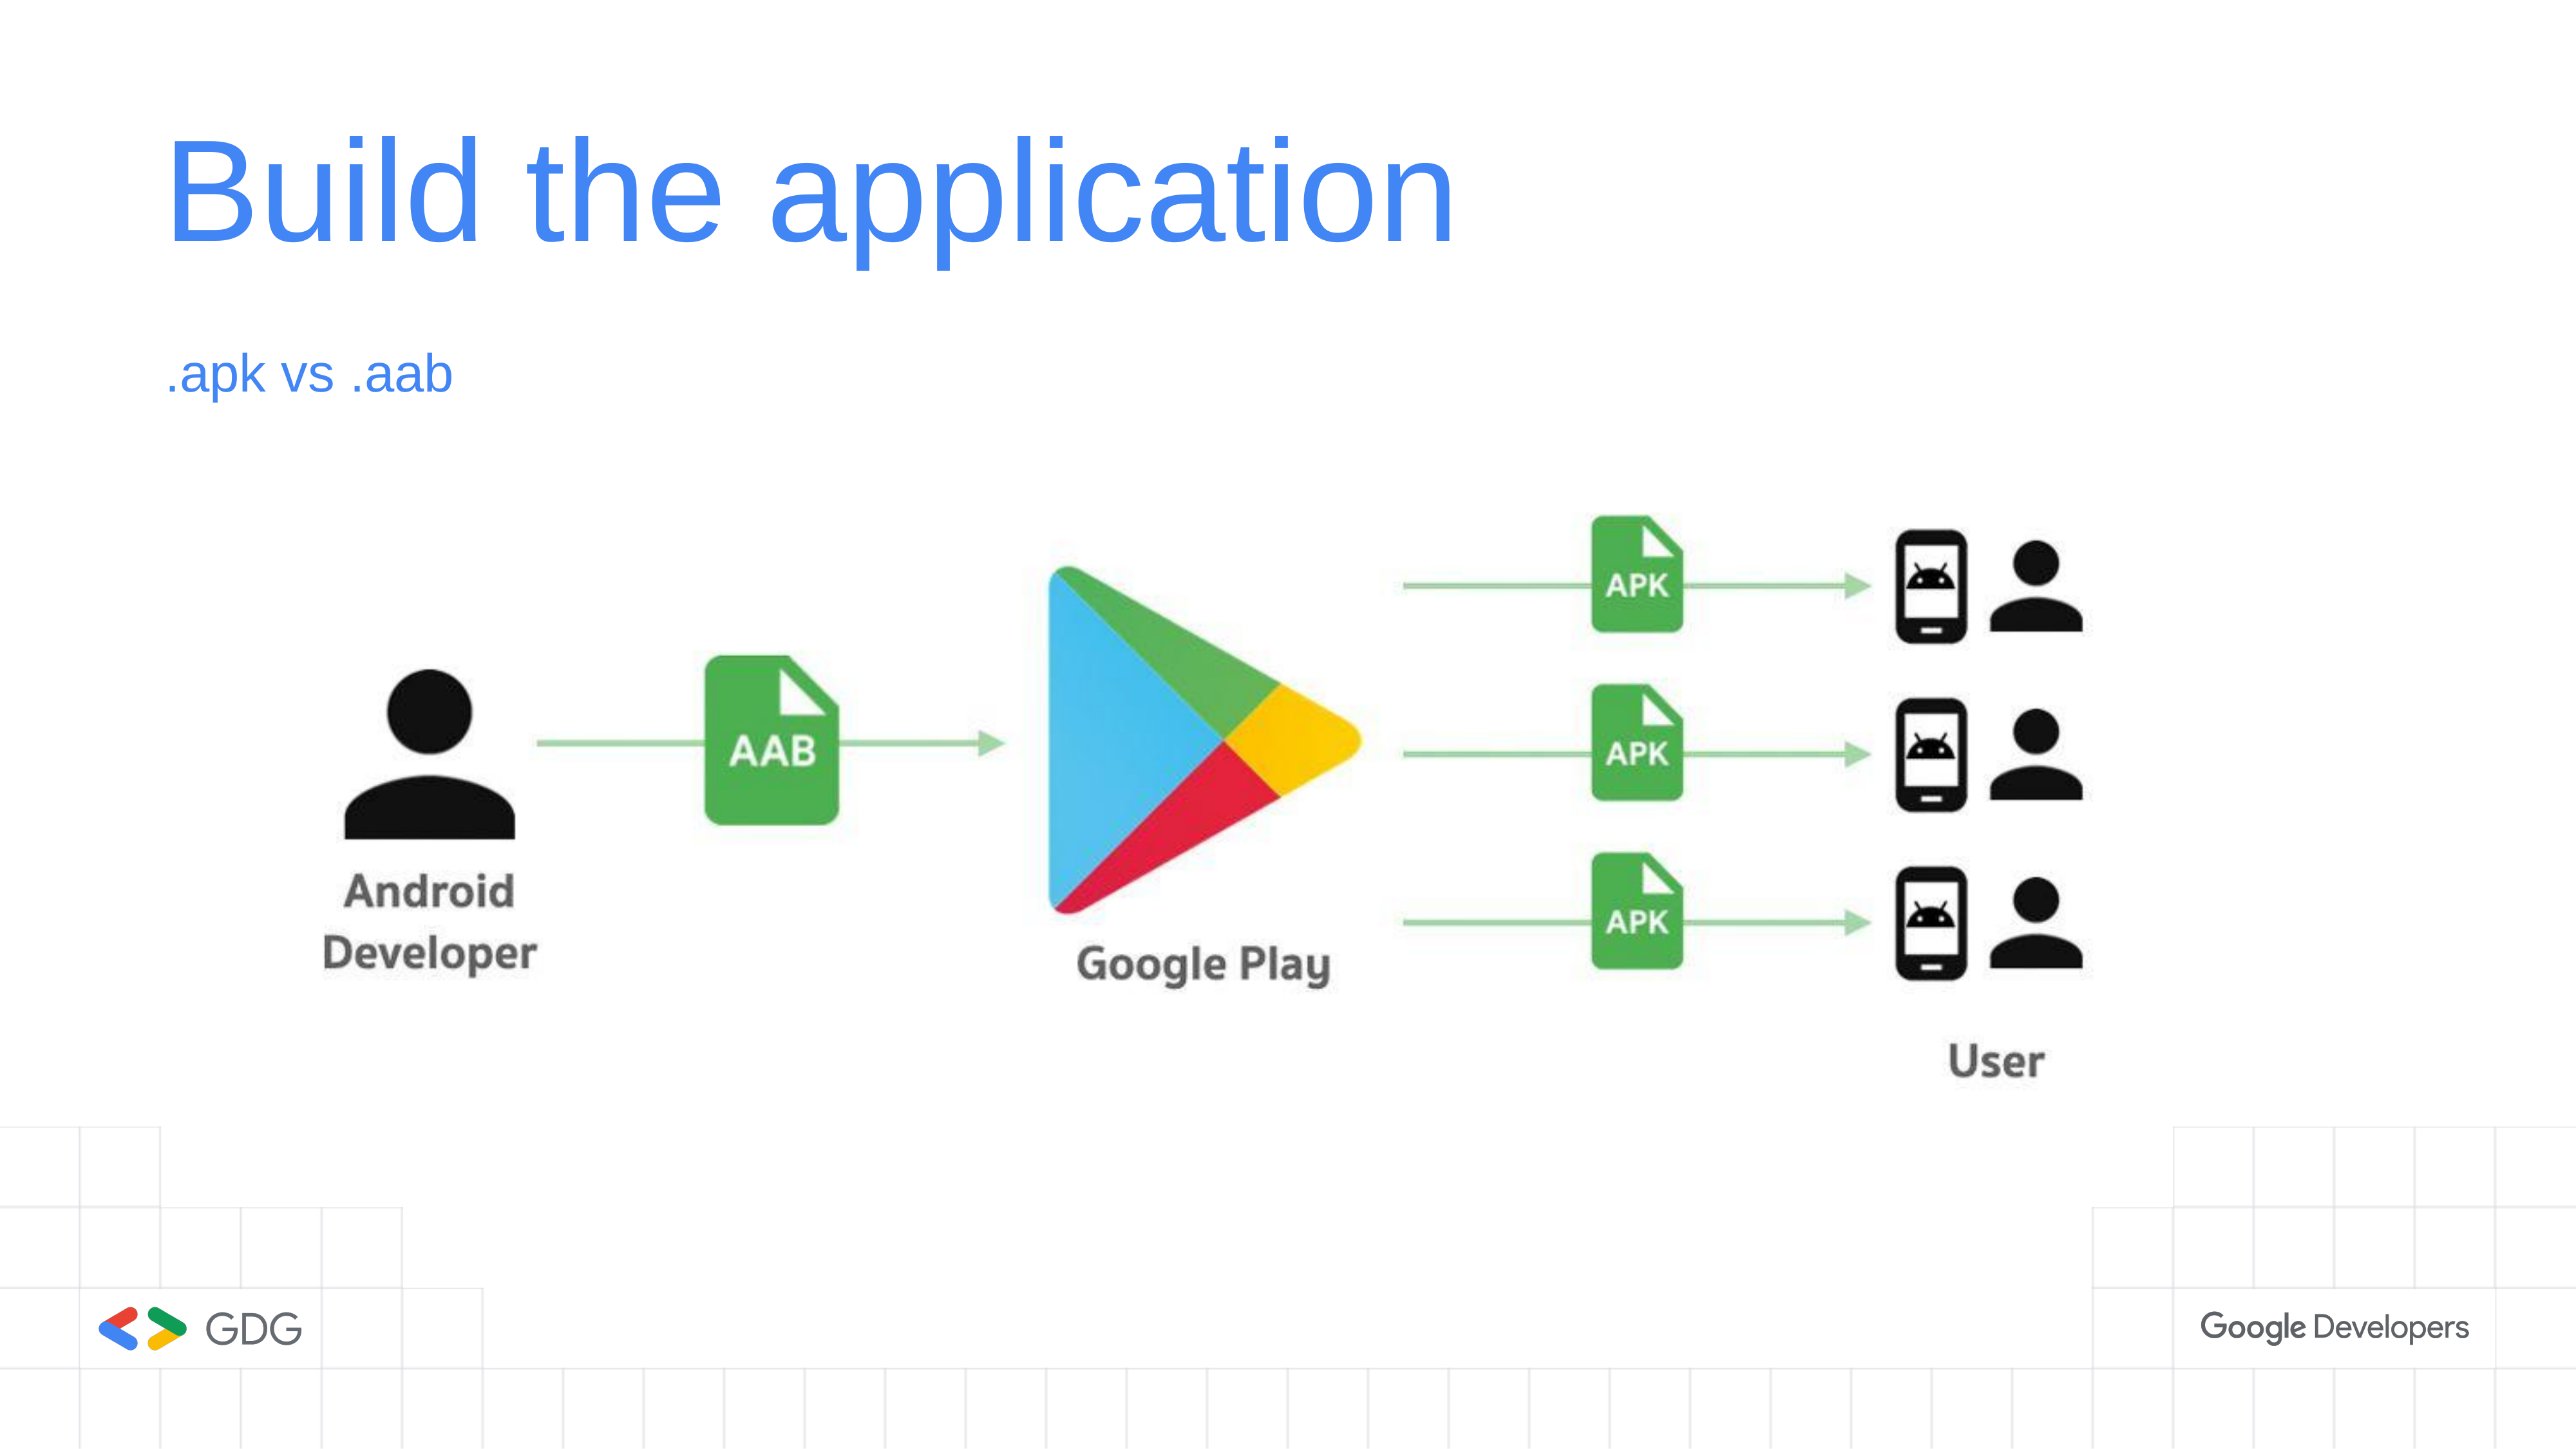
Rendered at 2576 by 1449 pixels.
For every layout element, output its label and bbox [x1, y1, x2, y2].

picture [173, 486, 2231, 1118]
text_box [0, 0, 2576, 1368]
picture [0, 1368, 2576, 1449]
